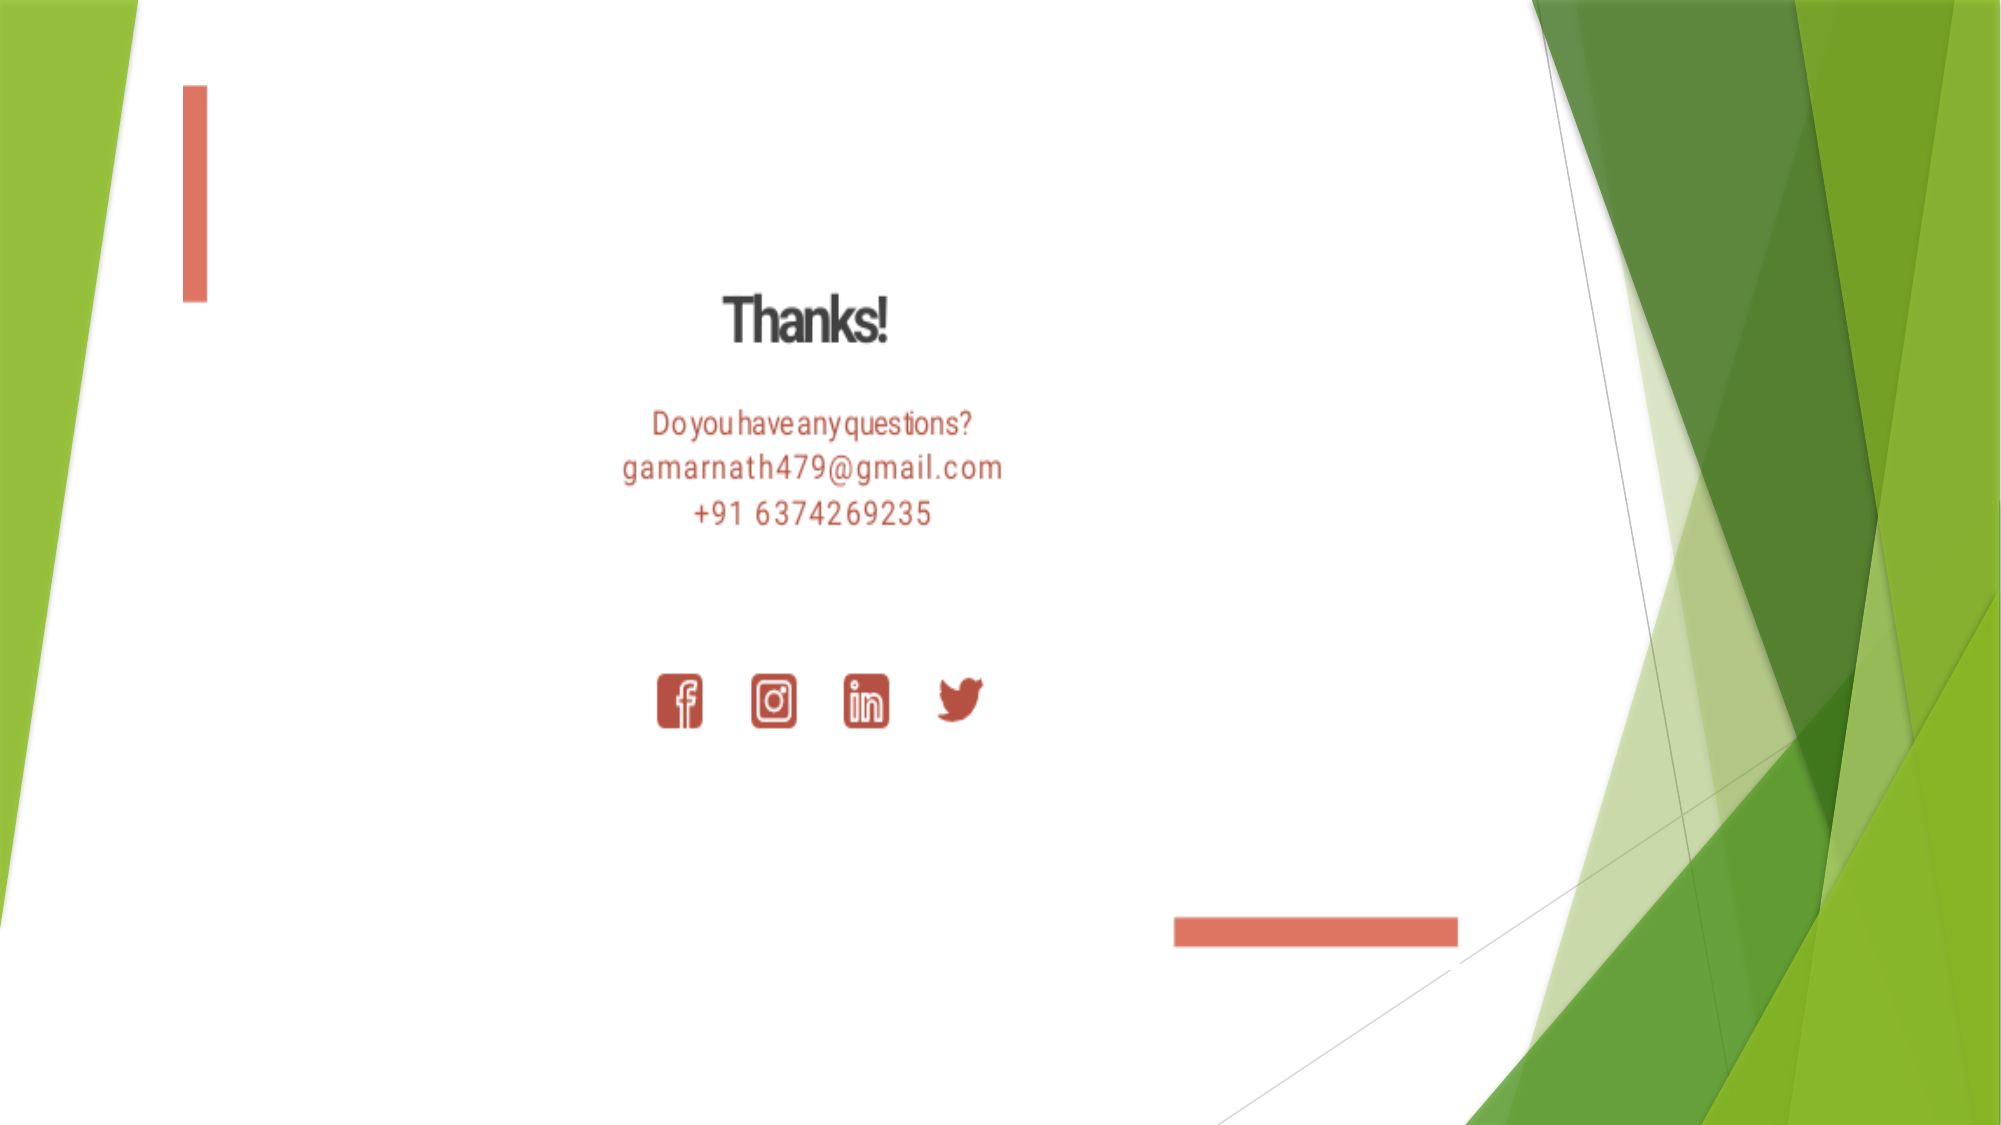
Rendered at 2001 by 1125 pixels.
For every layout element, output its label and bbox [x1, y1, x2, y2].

picture [183, 84, 1461, 970]
